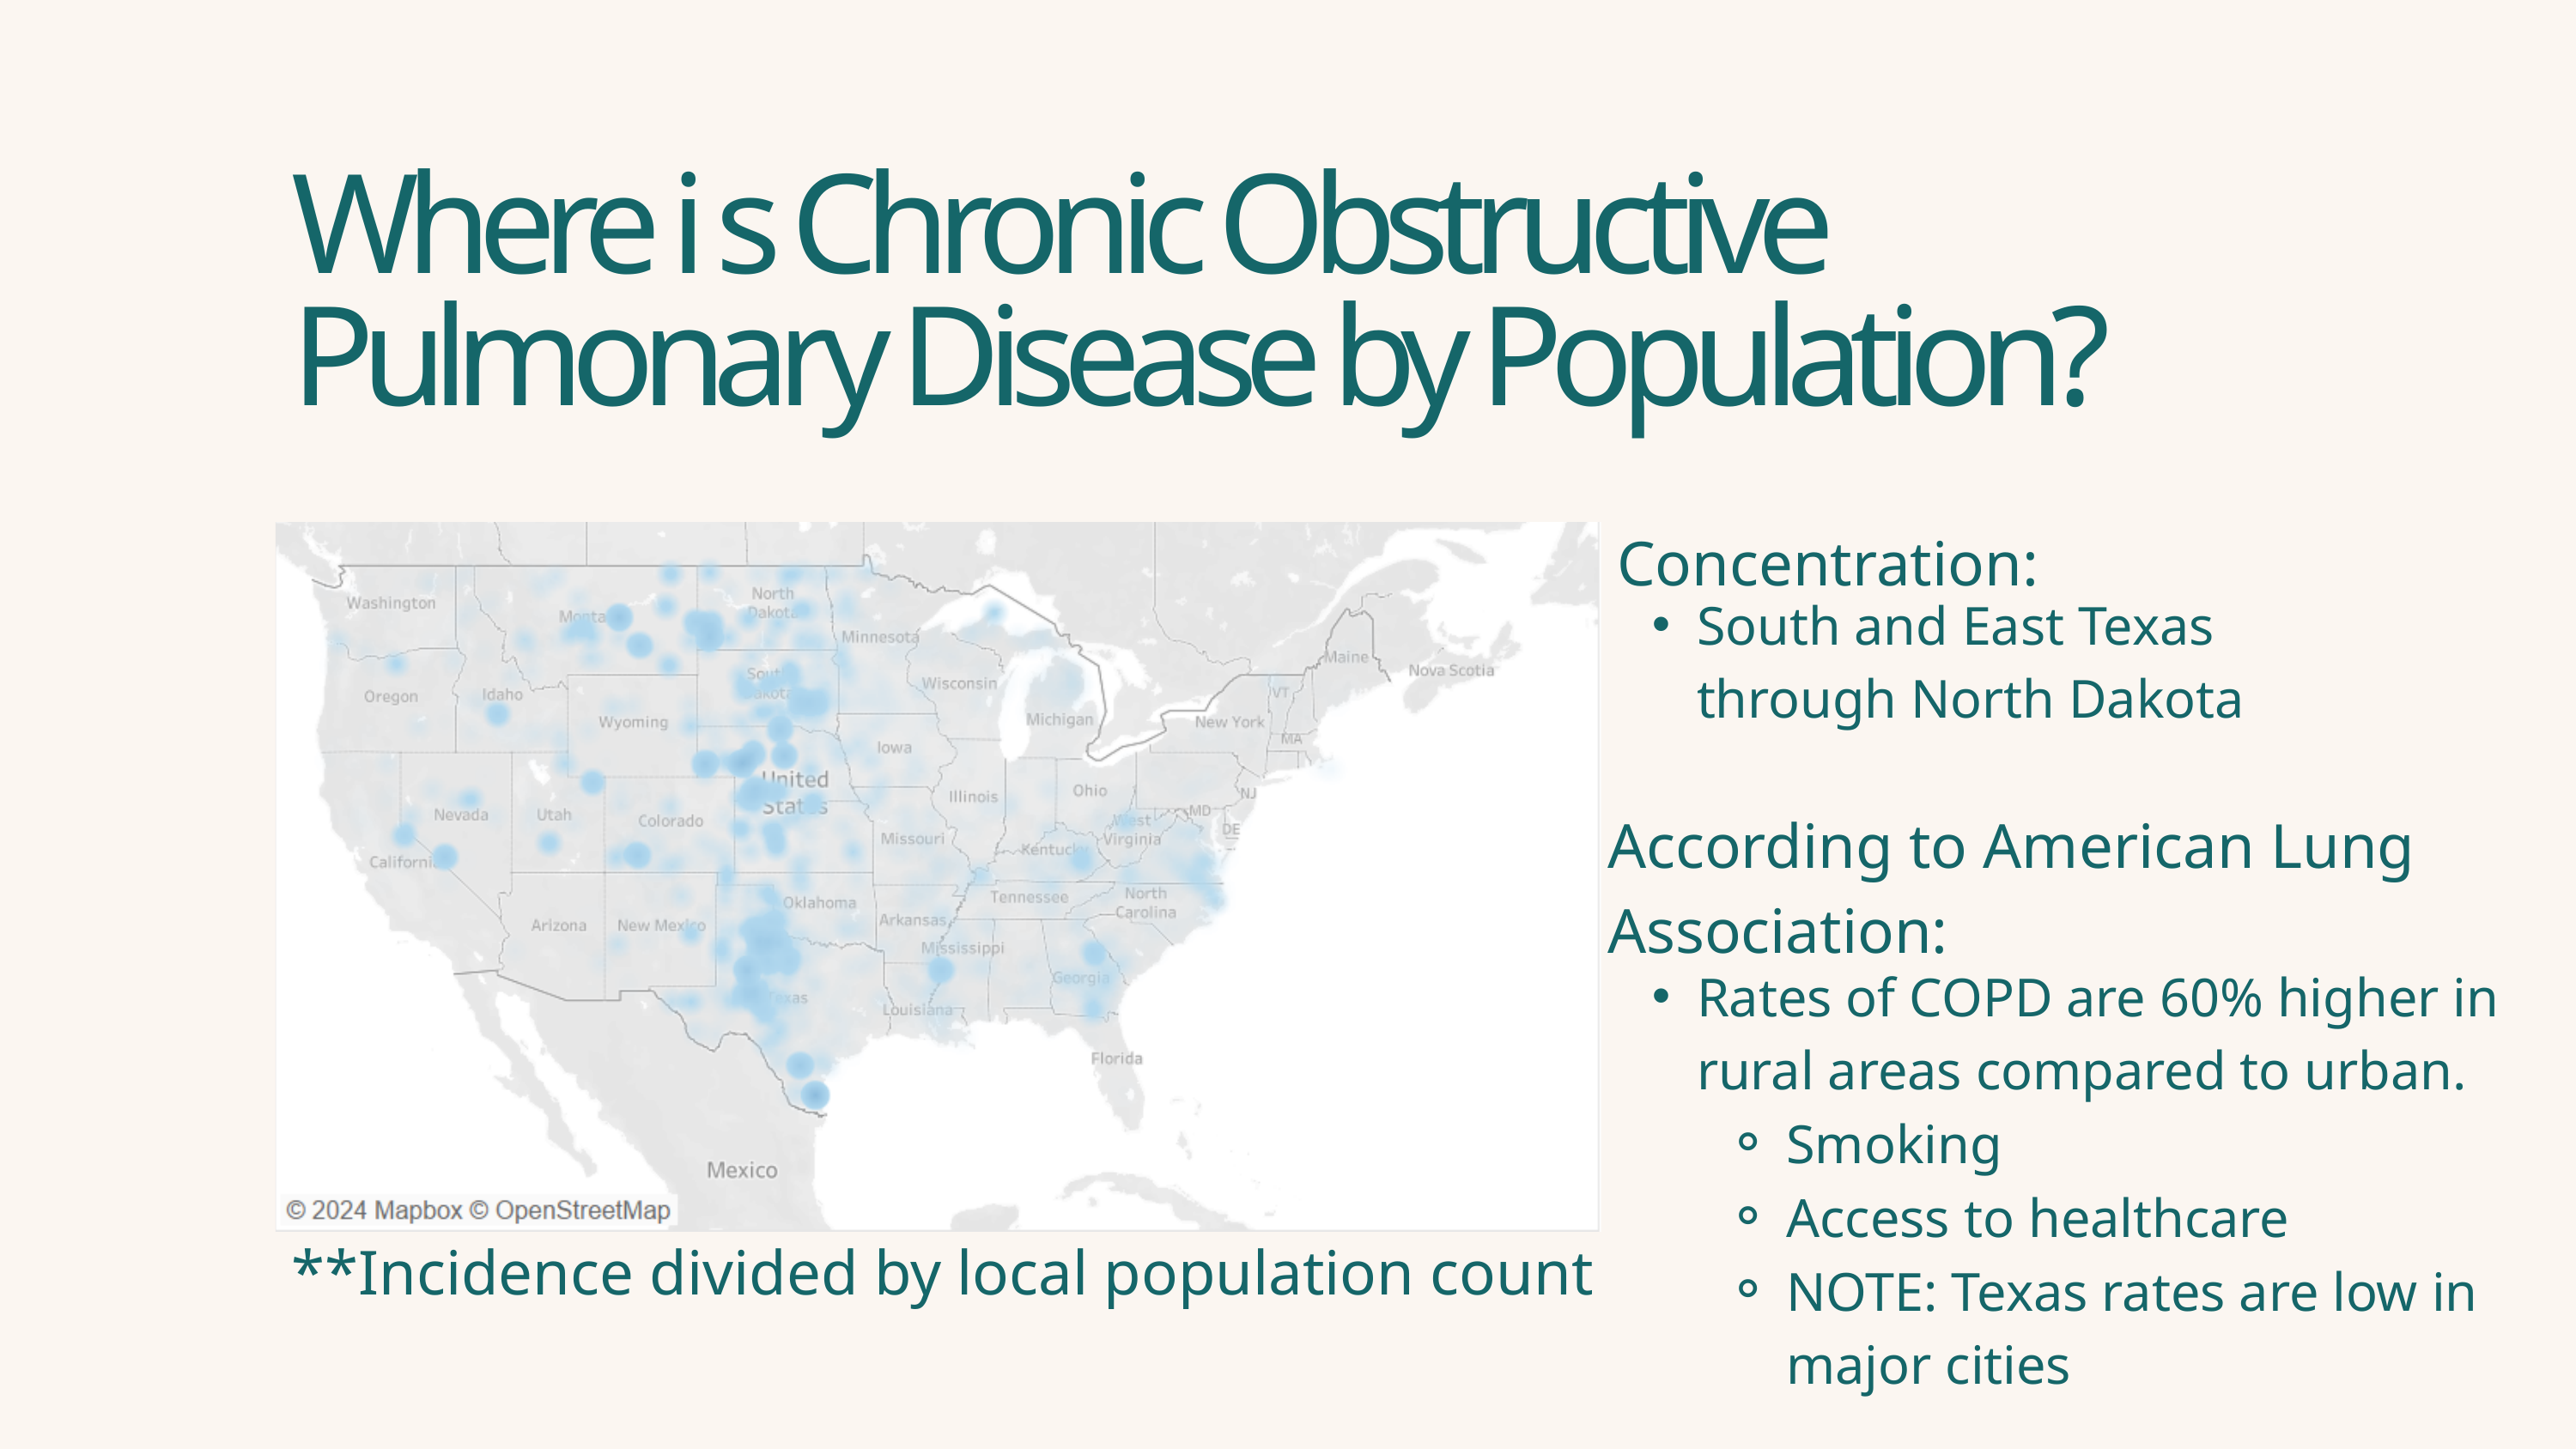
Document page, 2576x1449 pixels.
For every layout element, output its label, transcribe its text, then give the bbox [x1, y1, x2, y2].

text_box Where i s Chronic Obstructive Pulmonary Disease by Population? [291, 168, 2210, 566]
text_box According to American Lung Association: [1607, 795, 2576, 953]
text_box Concentration: [1607, 512, 2049, 581]
text_box **Incidence divided by local population count [291, 1222, 1601, 1307]
text_box South and East Texas through North Dakota [1607, 581, 2287, 730]
text_box Rates of COPD are 60% higher in rural areas compared to urban. Smoking Access to healthcare NOTE: Texas rates are low in major cities [1607, 953, 2576, 1396]
text_box [275, 522, 1601, 1232]
